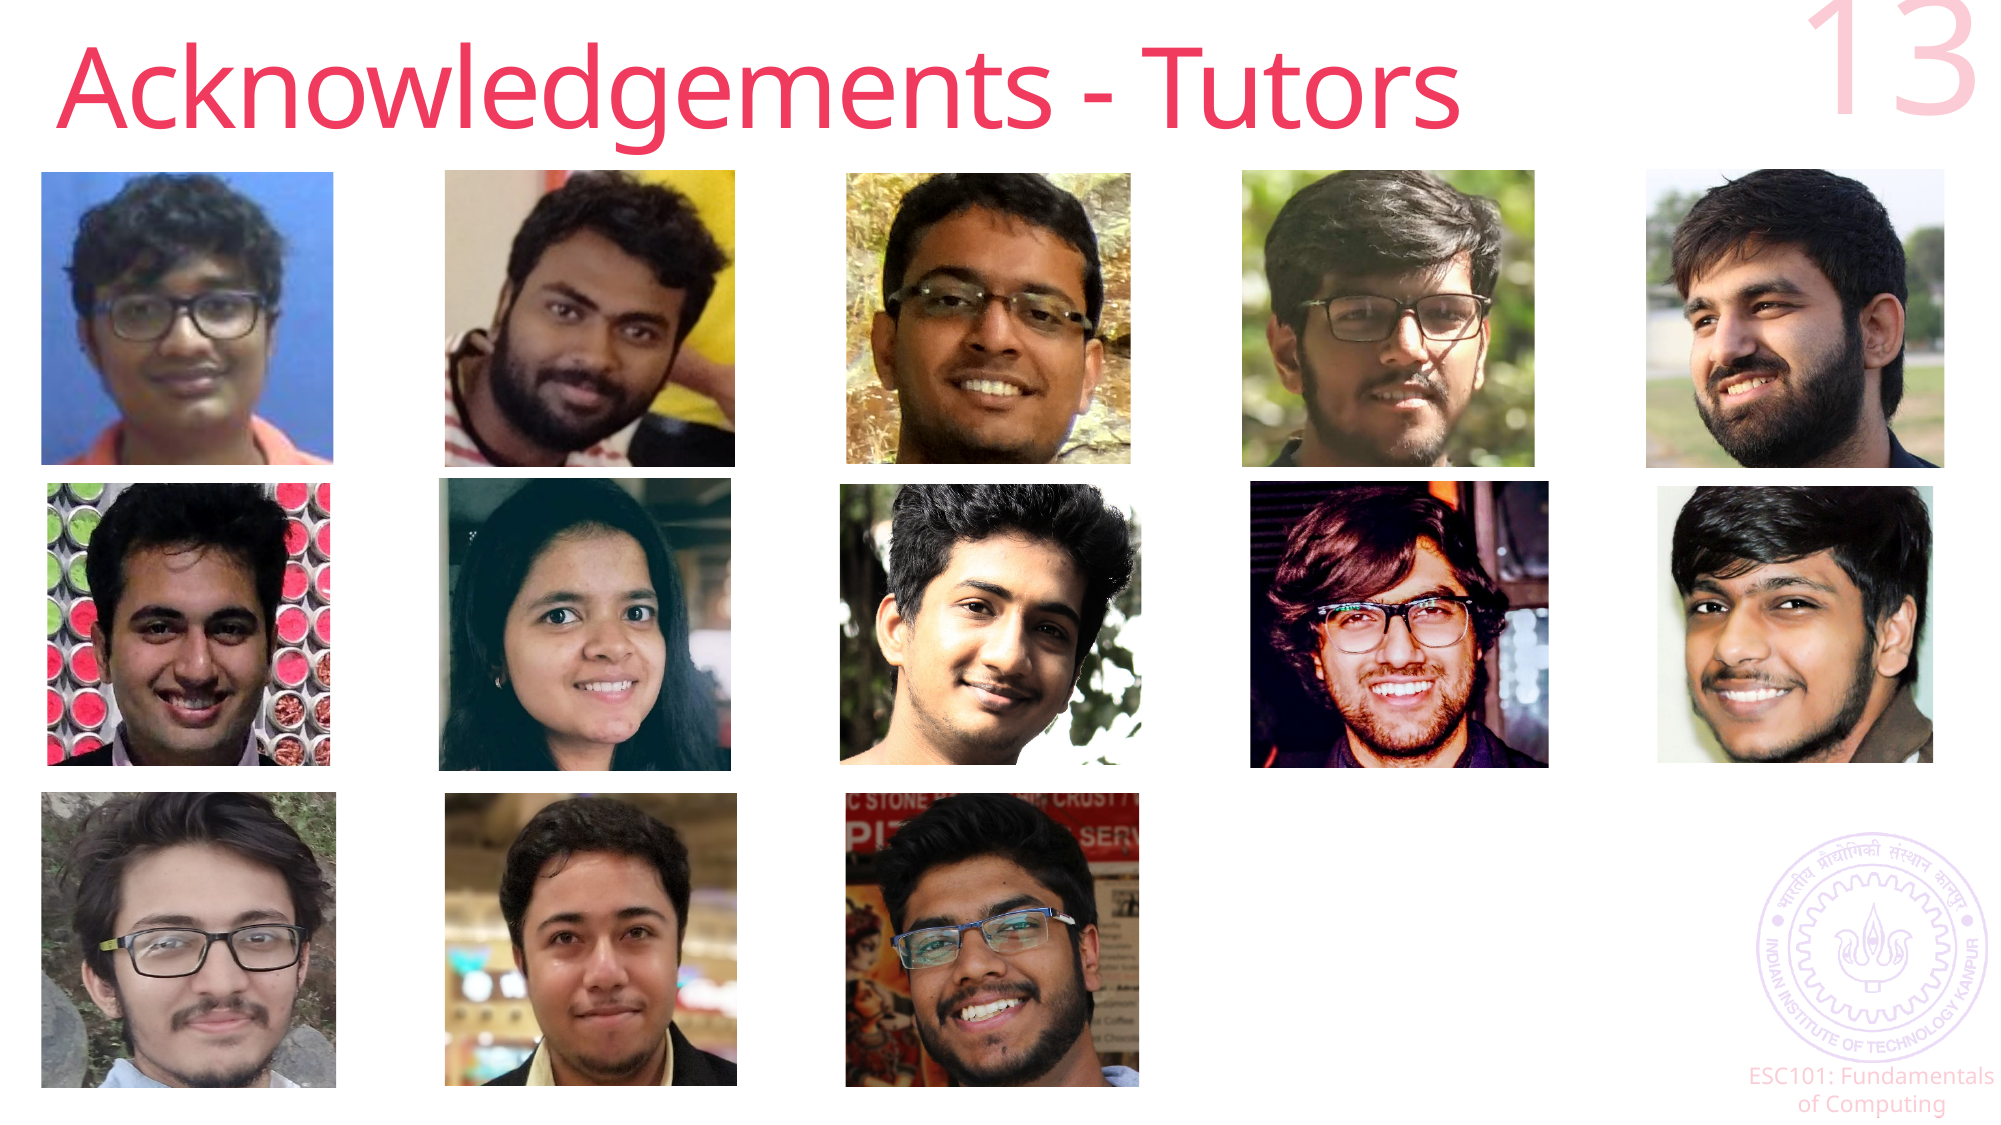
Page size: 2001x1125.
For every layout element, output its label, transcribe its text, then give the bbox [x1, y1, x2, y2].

picture [47, 482, 331, 766]
picture [438, 478, 732, 771]
picture [1250, 481, 1549, 768]
picture [846, 173, 1131, 465]
picture [1657, 486, 1934, 763]
picture [41, 172, 334, 465]
picture [1645, 169, 1945, 468]
picture [845, 792, 1140, 1087]
picture [839, 484, 1142, 765]
slide_number 13 [1520, 6, 2000, 183]
picture [1241, 170, 1535, 467]
picture [444, 170, 736, 467]
title Acknowledgements - Tutors [41, 5, 1945, 183]
picture [444, 793, 738, 1087]
picture [41, 792, 337, 1088]
